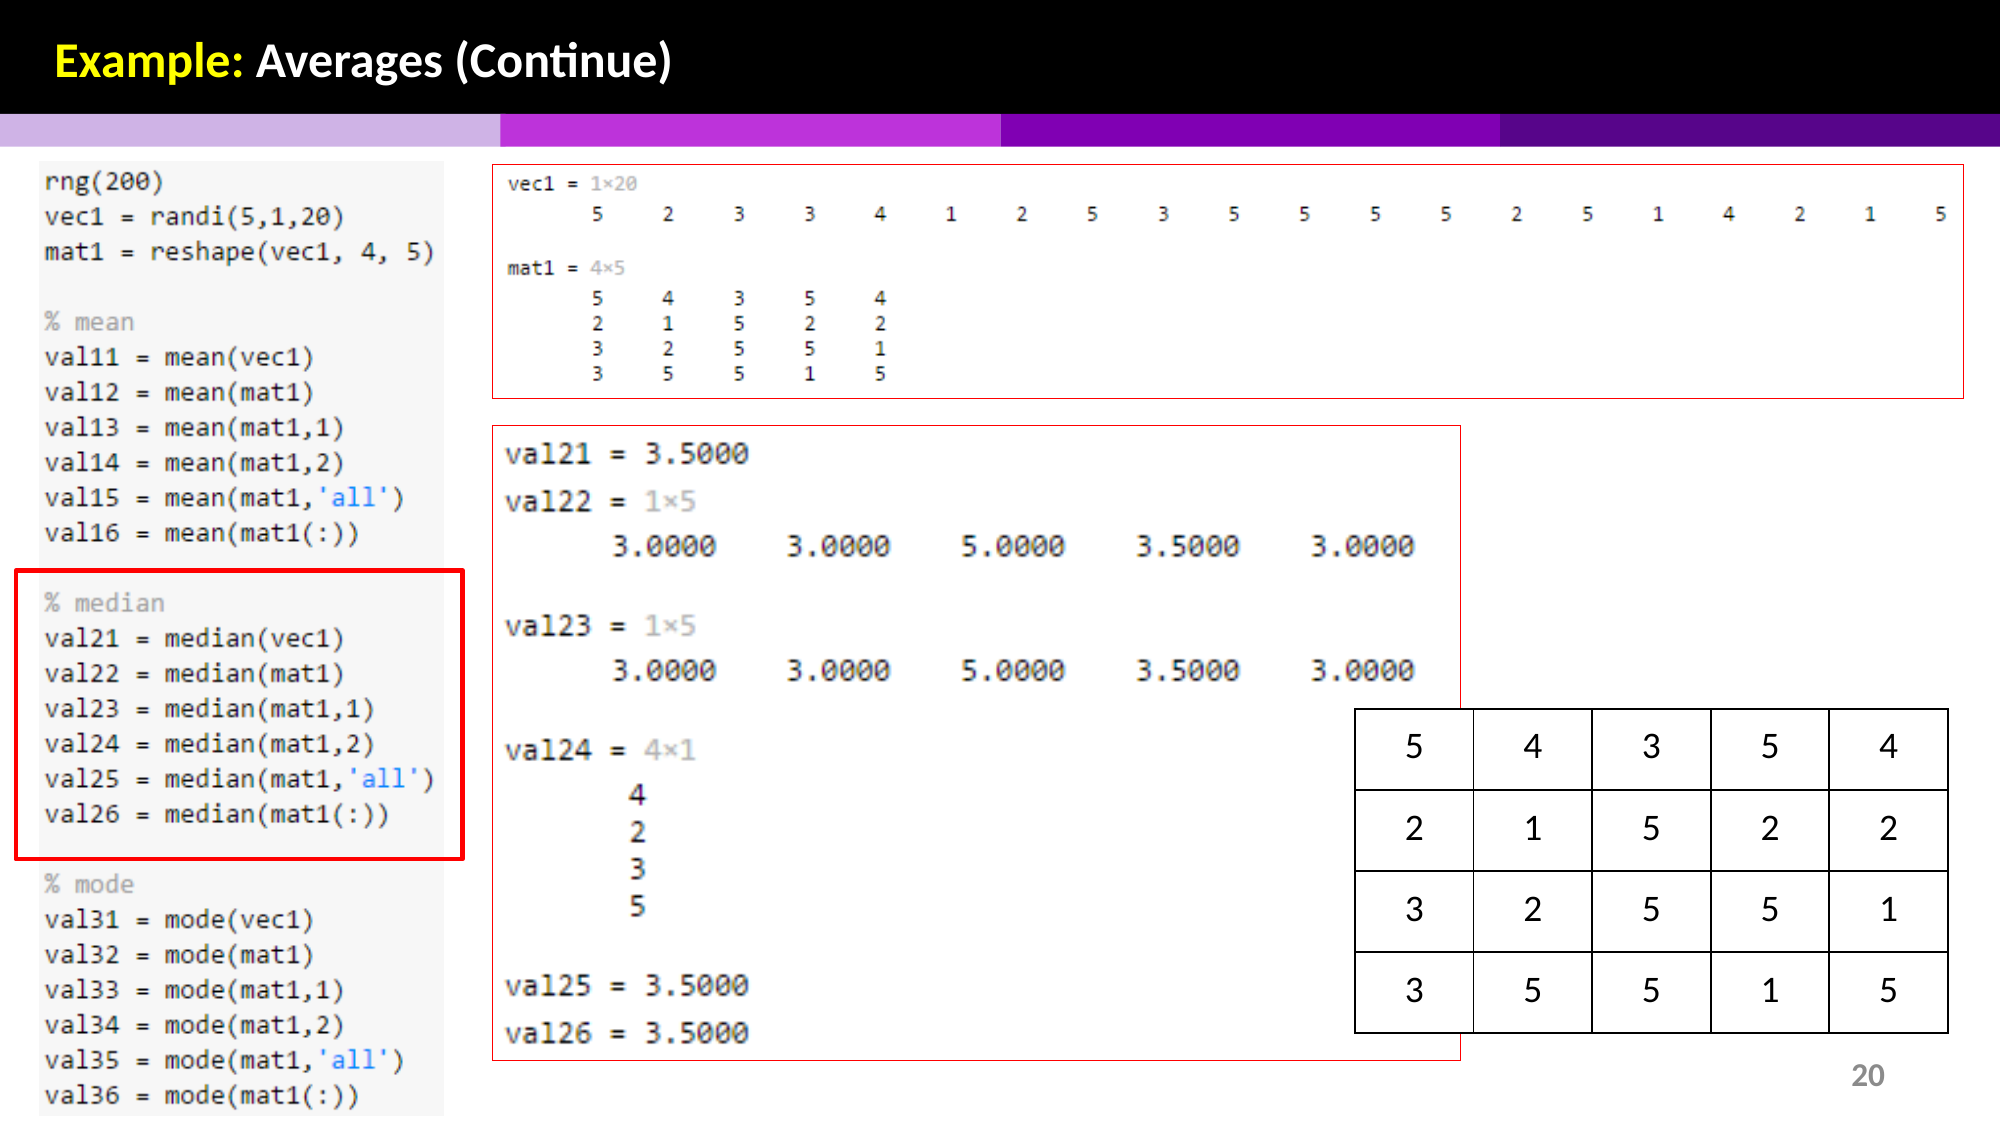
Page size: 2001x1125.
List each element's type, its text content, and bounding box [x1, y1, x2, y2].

picture [492, 164, 1964, 399]
table_cell 1 [1712, 953, 1828, 1032]
text_box [14, 568, 34, 861]
table_cell 1 [1474, 791, 1591, 870]
table_header 3 [1593, 710, 1710, 789]
table_cell 3 [1466, 872, 1473, 951]
table_cell 5 [1474, 953, 1591, 1032]
table_cell 5 [1593, 791, 1710, 870]
list Example: Averages (Continue) [39, 1, 1964, 114]
table_cell 2 [1466, 791, 1473, 870]
table_cell 5 [1830, 953, 1947, 1032]
text_box [449, 568, 465, 861]
table_header 4 [1474, 710, 1591, 789]
picture [39, 161, 444, 1116]
table_header 5 [1712, 710, 1828, 789]
table_cell 2 [1830, 791, 1947, 870]
table_cell 3 [1466, 953, 1473, 1032]
table_header 5 [1466, 710, 1473, 789]
table_header 4 [1830, 710, 1947, 789]
table_cell 2 [1712, 791, 1828, 870]
table_cell 5 [1593, 953, 1710, 1032]
picture [492, 425, 1461, 1061]
table_cell 1 [1830, 872, 1947, 951]
table_cell 5 [1593, 872, 1710, 951]
table_cell 2 [1474, 872, 1591, 951]
table_cell 5 [1712, 872, 1828, 951]
